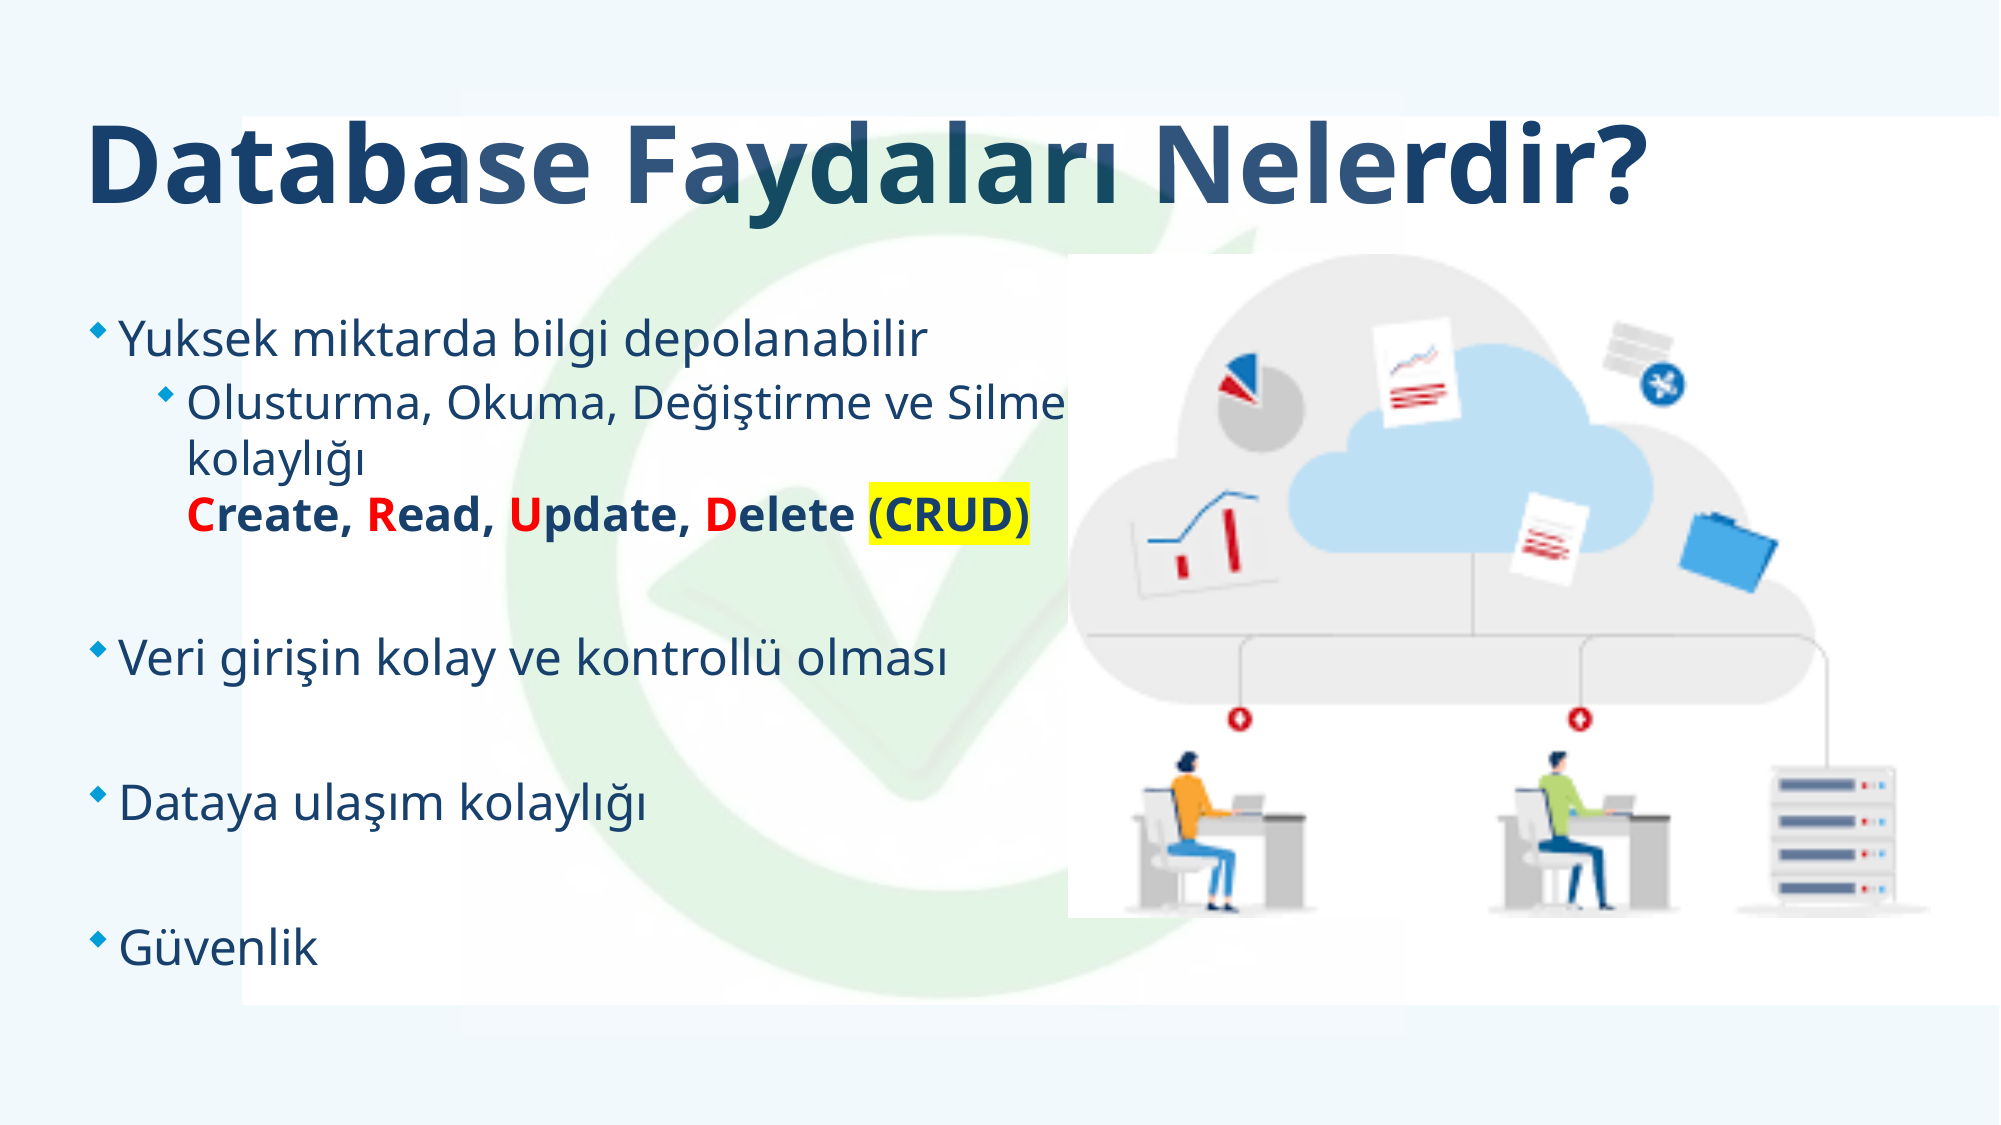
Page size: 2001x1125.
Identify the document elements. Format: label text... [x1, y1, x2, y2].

picture [461, 90, 1931, 1035]
list Yuksek miktarda bilgi depolanabilir Olusturma, Okuma, Değiştirme ve Silme kolaylığı Create, Read, Update, Delete (CRUD) Veri girişin kolay ve kontrollü olması Dataya ulaşım kolaylığı Güvenlik [68, 299, 461, 990]
title Database Faydaları Nelerdir? [68, 59, 1799, 278]
